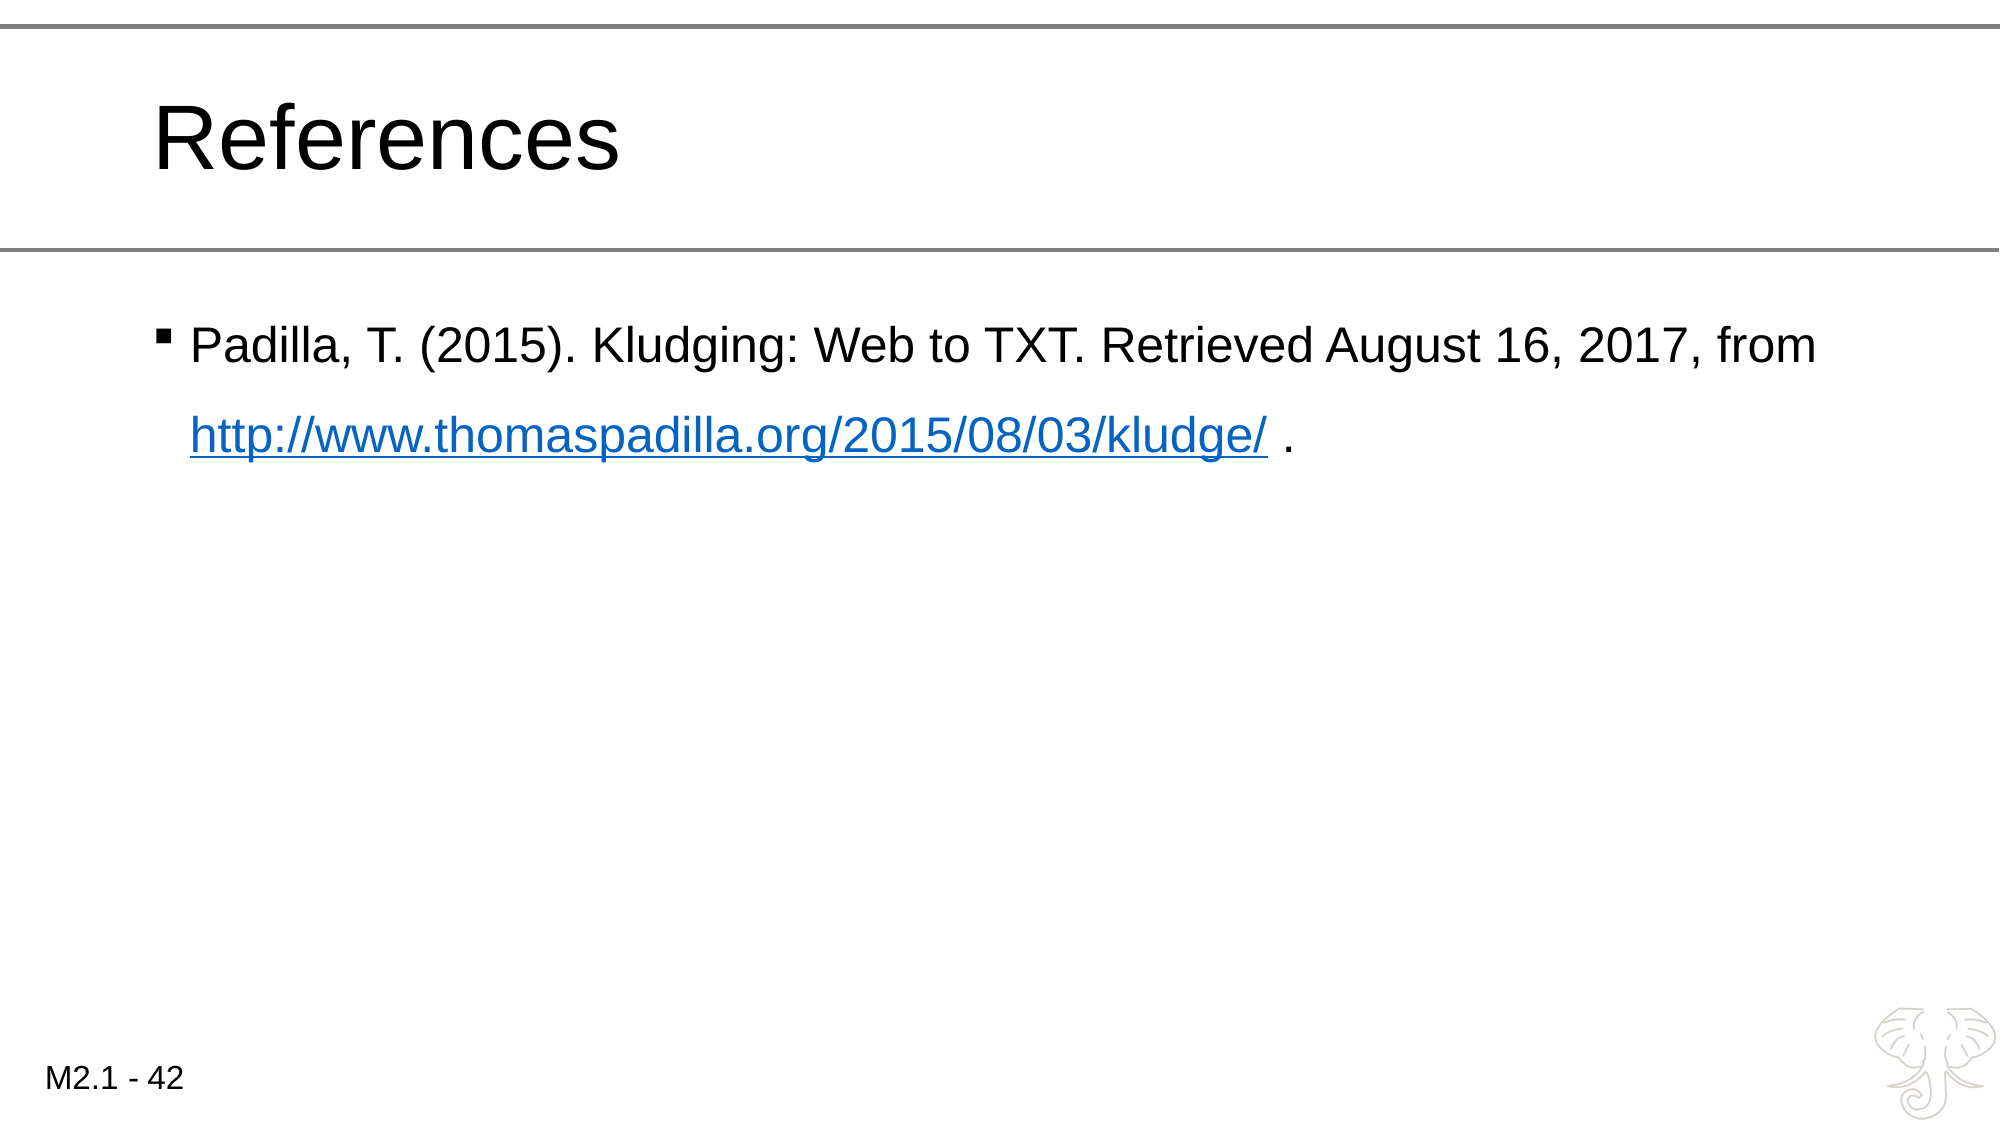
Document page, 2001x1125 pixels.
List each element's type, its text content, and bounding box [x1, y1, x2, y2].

picture [1866, 1002, 1998, 1123]
list Padilla, T. (2015). Kludging: Web to TXT. Retrieved August 16, 2017, from http://www.thomaspadilla.org/2015/08/03/kludge/ . [137, 139, 1863, 748]
title References [137, 30, 1863, 139]
slide_number 42 [132, 1046, 583, 1107]
